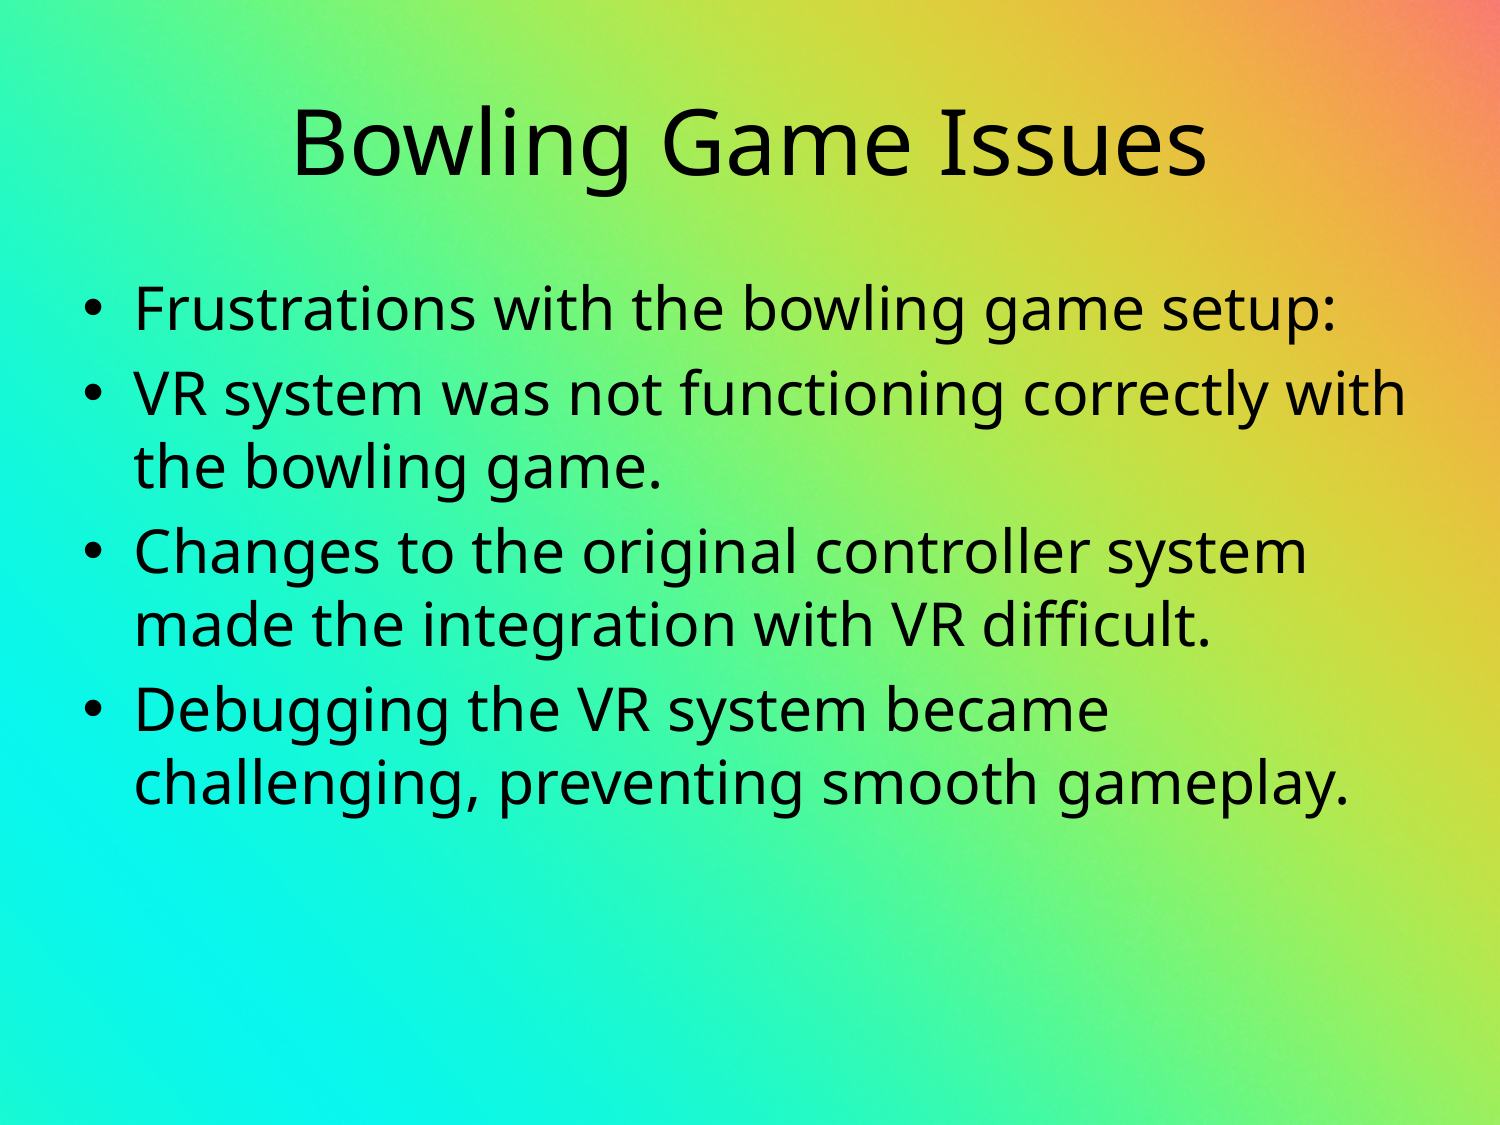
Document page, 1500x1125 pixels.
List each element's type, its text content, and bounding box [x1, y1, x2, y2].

picture [0, 0, 1500, 1125]
title Bowling Game Issues [74, 44, 1426, 234]
list Frustrations with the bowling game setup: VR system was not functioning correctly with the bowling game. Changes to the original controller system made the integration with VR difficult. Debugging the VR system became challenging, preventing smooth gameplay. [74, 261, 1426, 1006]
